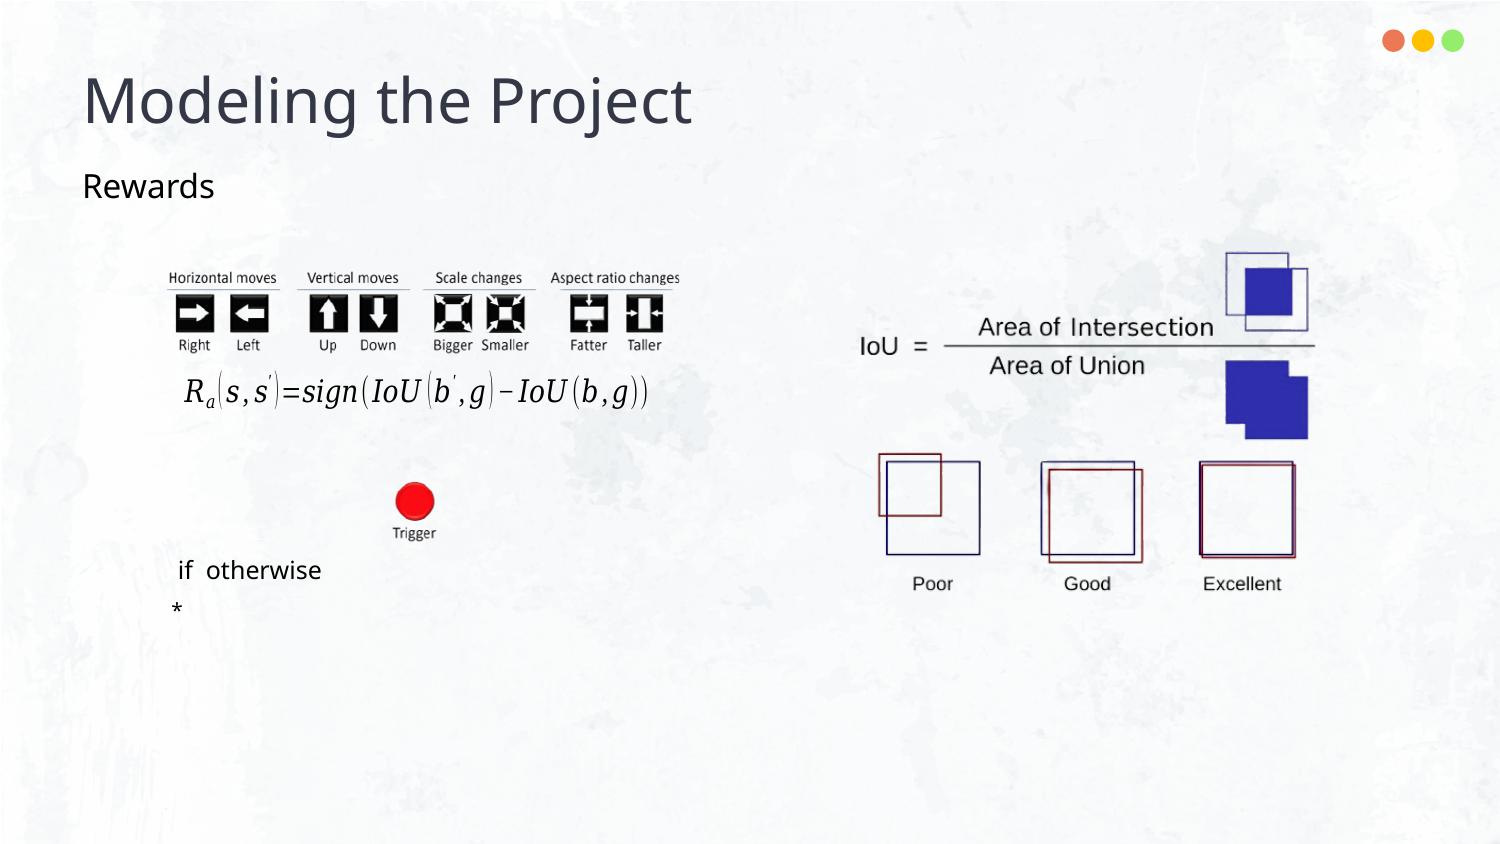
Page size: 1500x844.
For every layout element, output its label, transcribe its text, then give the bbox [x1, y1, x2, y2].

text_box [1441, 29, 1464, 52]
picture [2, 2, 1500, 844]
text_box Rewards [67, 157, 243, 213]
text_box [1411, 29, 1435, 52]
title Modeling the Project [67, 35, 1333, 337]
text_box [1382, 29, 1405, 52]
